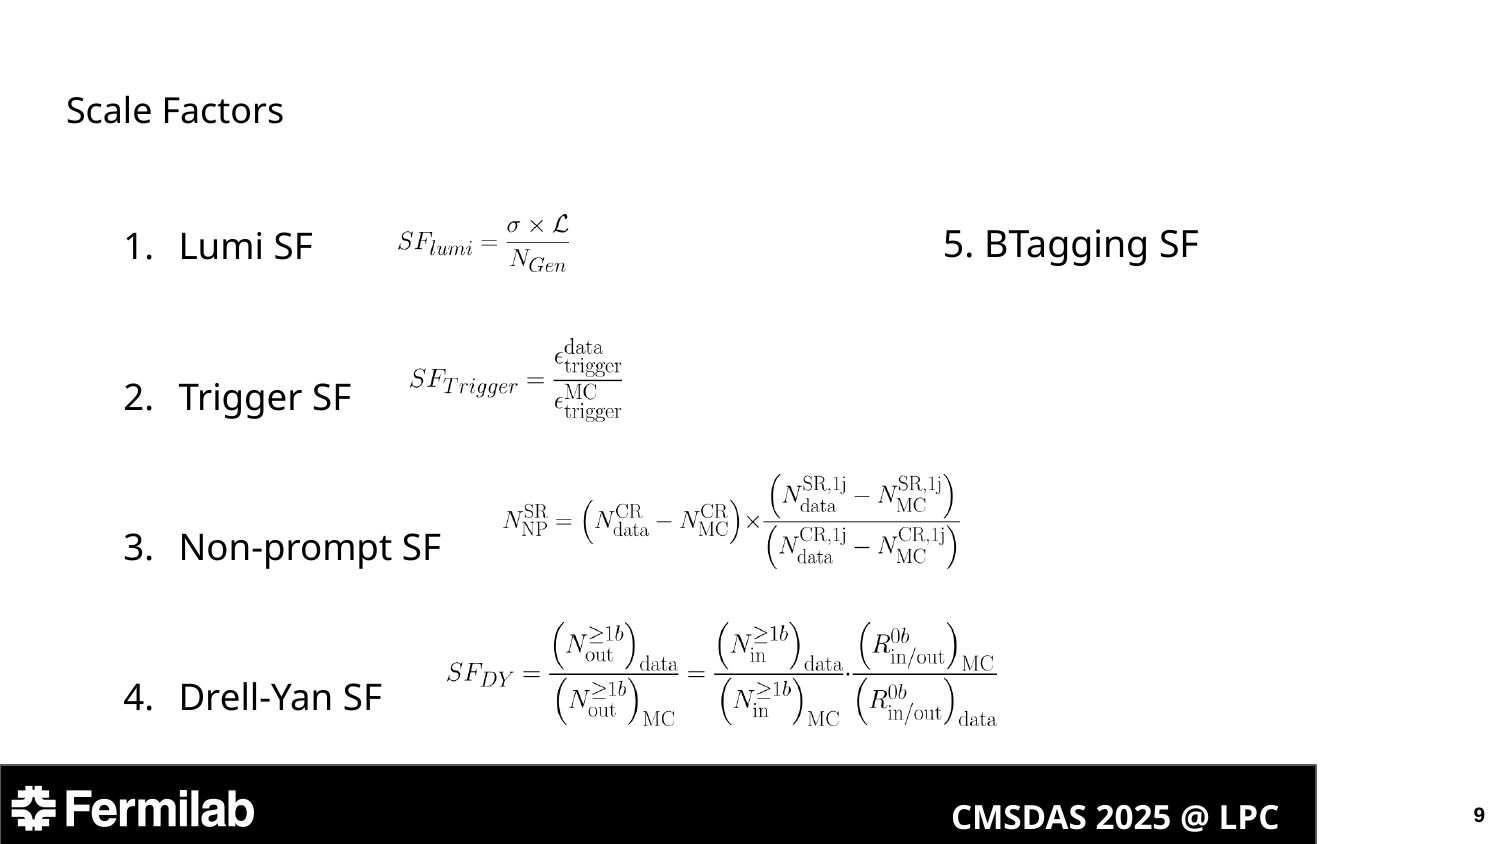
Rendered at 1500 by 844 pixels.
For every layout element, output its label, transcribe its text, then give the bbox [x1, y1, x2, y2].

text_box 5. BTagging SF [927, 205, 1476, 281]
list Lumi SF Trigger SF Non-prompt SF Drell-Yan SF [90, 201, 1410, 737]
picture [409, 338, 622, 423]
picture [502, 474, 960, 570]
title Scale Factors [51, 72, 1449, 167]
picture [398, 214, 569, 273]
picture [447, 621, 998, 726]
slide_number ‹#› [1410, 781, 1500, 844]
picture [6, 781, 259, 836]
